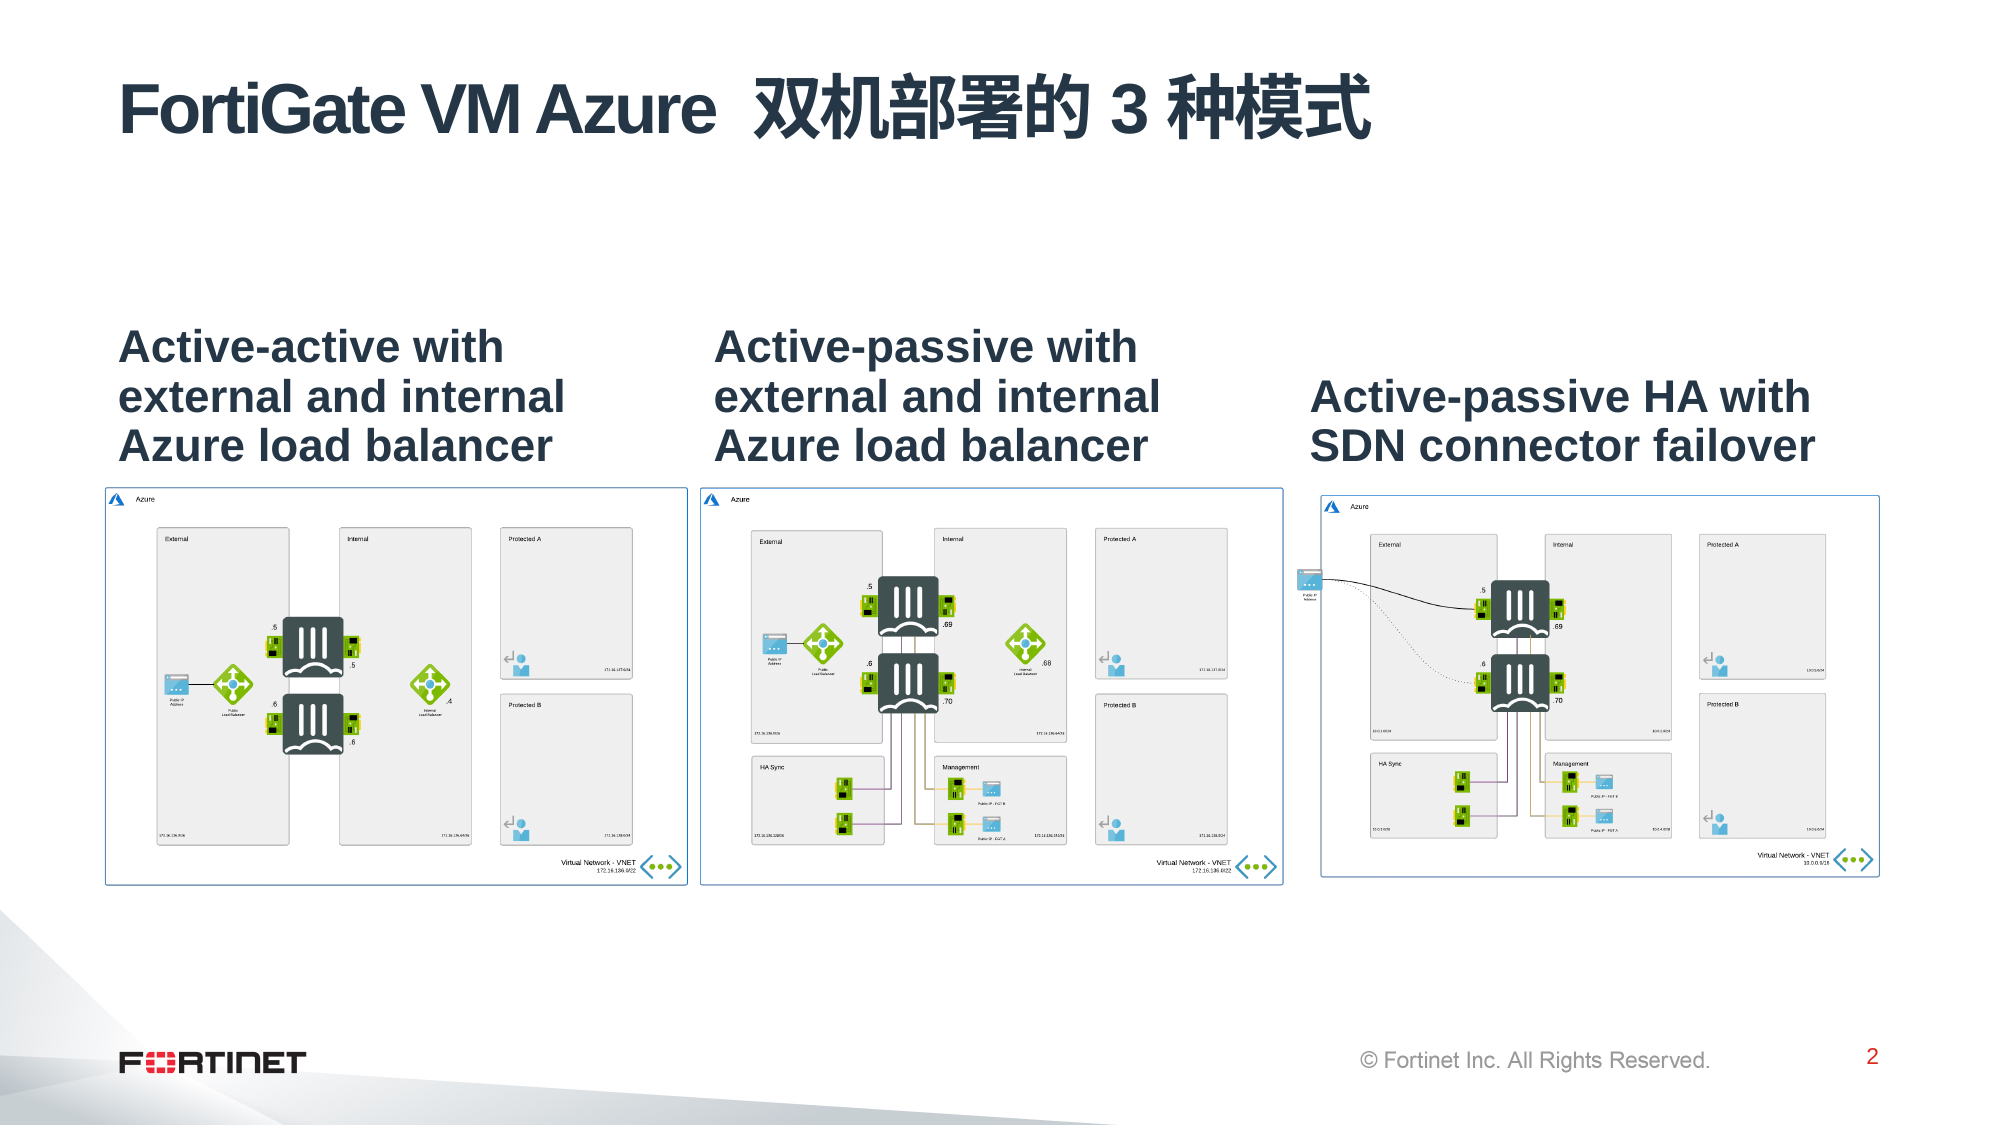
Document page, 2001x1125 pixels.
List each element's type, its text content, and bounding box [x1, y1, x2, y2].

list Active-passive with external and internal Azure load balancer [698, 344, 1285, 479]
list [1294, 492, 1881, 880]
list Active-passive HA with SDN connector failover [1294, 344, 1881, 479]
title FortiGate VM Azure 双机部署的3种模式 [103, 1, 1882, 219]
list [698, 485, 1285, 887]
list Active-active with external and internal Azure load balancer [103, 344, 689, 479]
picture [0, 2, 2000, 1125]
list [102, 485, 689, 887]
